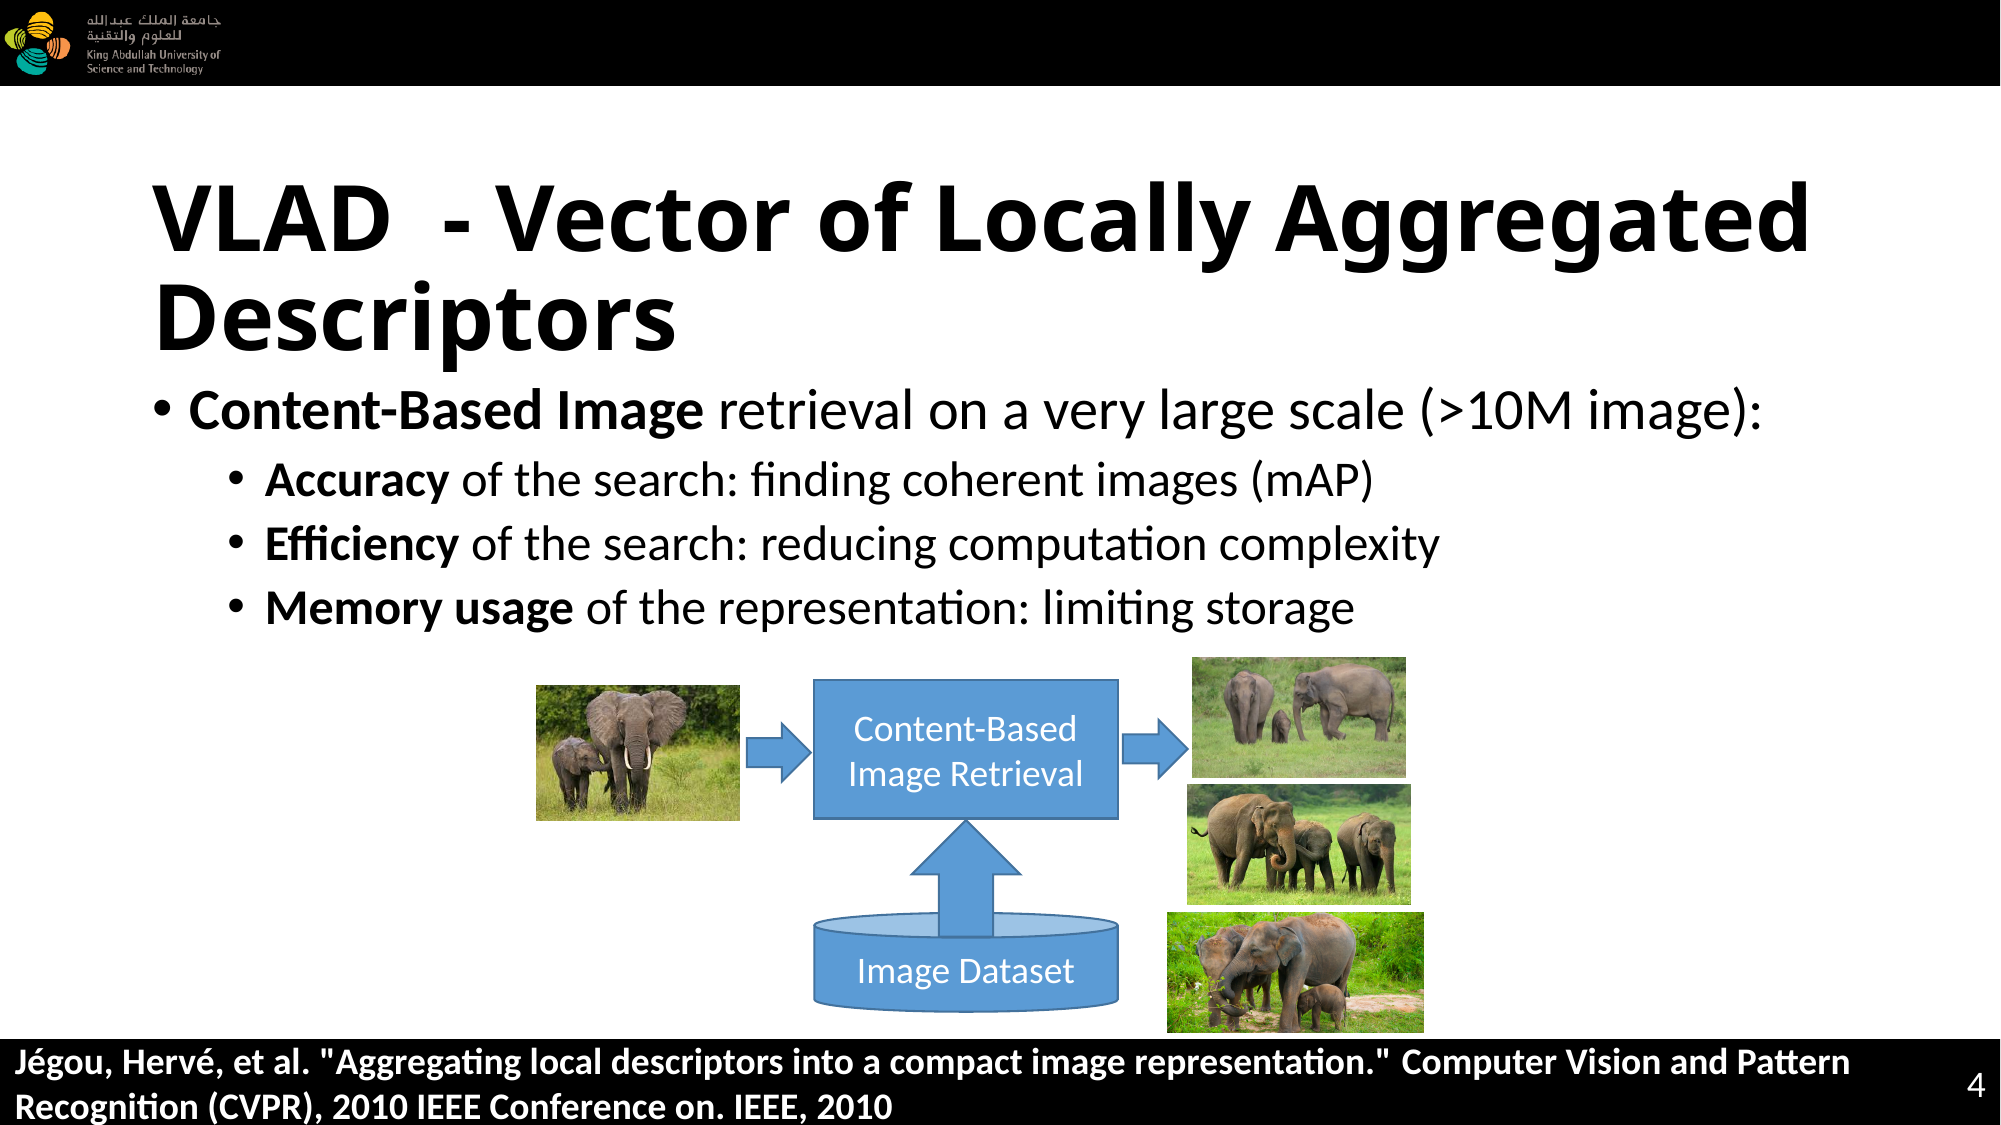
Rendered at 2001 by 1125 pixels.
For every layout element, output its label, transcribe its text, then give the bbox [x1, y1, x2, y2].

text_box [536, 657, 1424, 1033]
list Content-Based Image retrieval on a very large scale (>10M image): Accuracy of the search: finding coherent images (mAP) Efficiency of the search: reducing computation complexity Memory usage of the representation: limiting storage [137, 372, 1863, 963]
slide_number 4 [1949, 1052, 2000, 1113]
text_box Jégou, Hervé, et al. "Aggregating local descriptors into a compact image representation." Computer Vision and Pattern Recognition (CVPR), 2010 IEEE Conference on. IEEE, 2010 [0, 1029, 1949, 1125]
picture [0, 4, 231, 86]
title VLAD - Vector of Locally Aggregated Descriptors [137, 164, 1969, 354]
